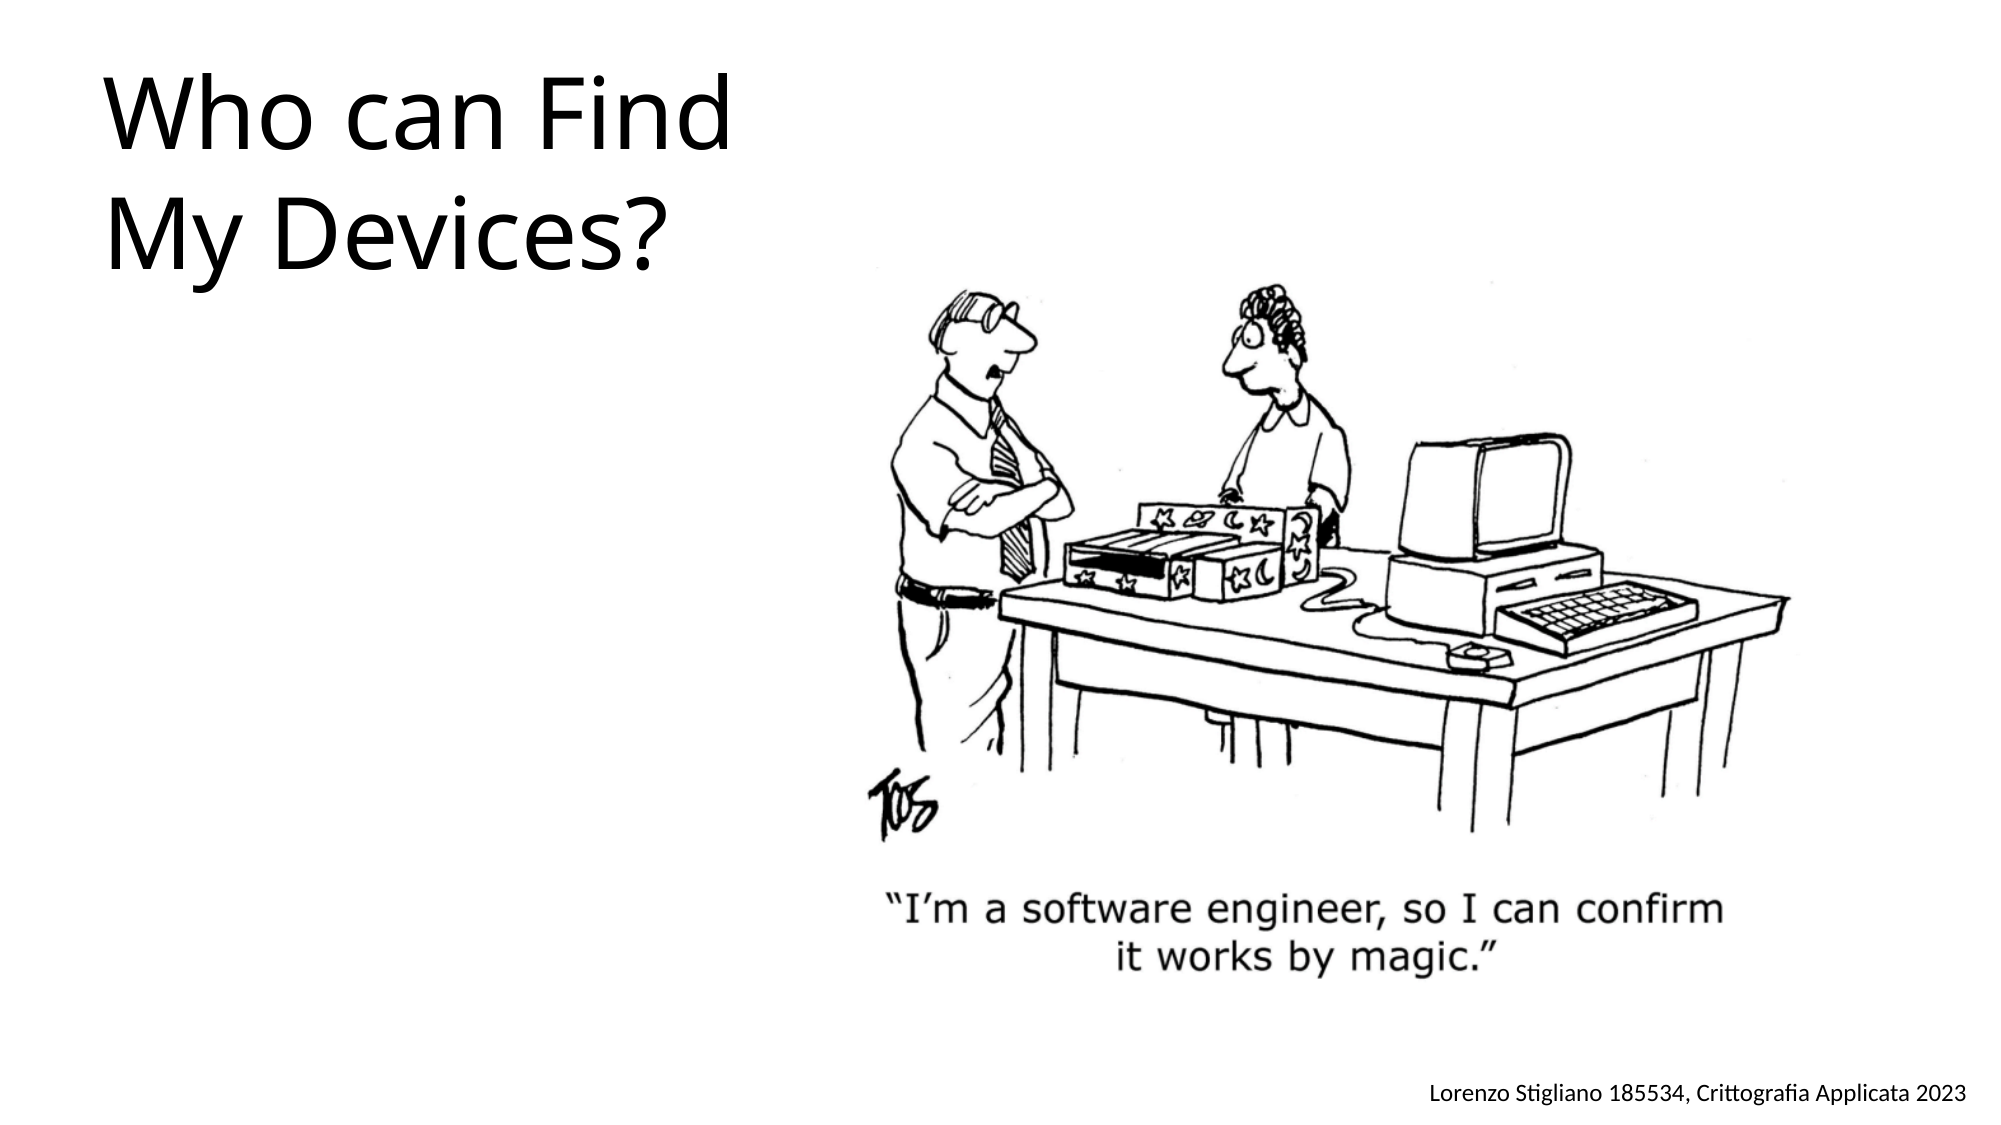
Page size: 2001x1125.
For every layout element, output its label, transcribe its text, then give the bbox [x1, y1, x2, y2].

picture [860, 267, 1810, 995]
text_box Lorenzo Stigliano 185534, Crittografia Applicata 2023 [1414, 1068, 1992, 1114]
text_box Who can Find My Devices? [87, 41, 836, 297]
